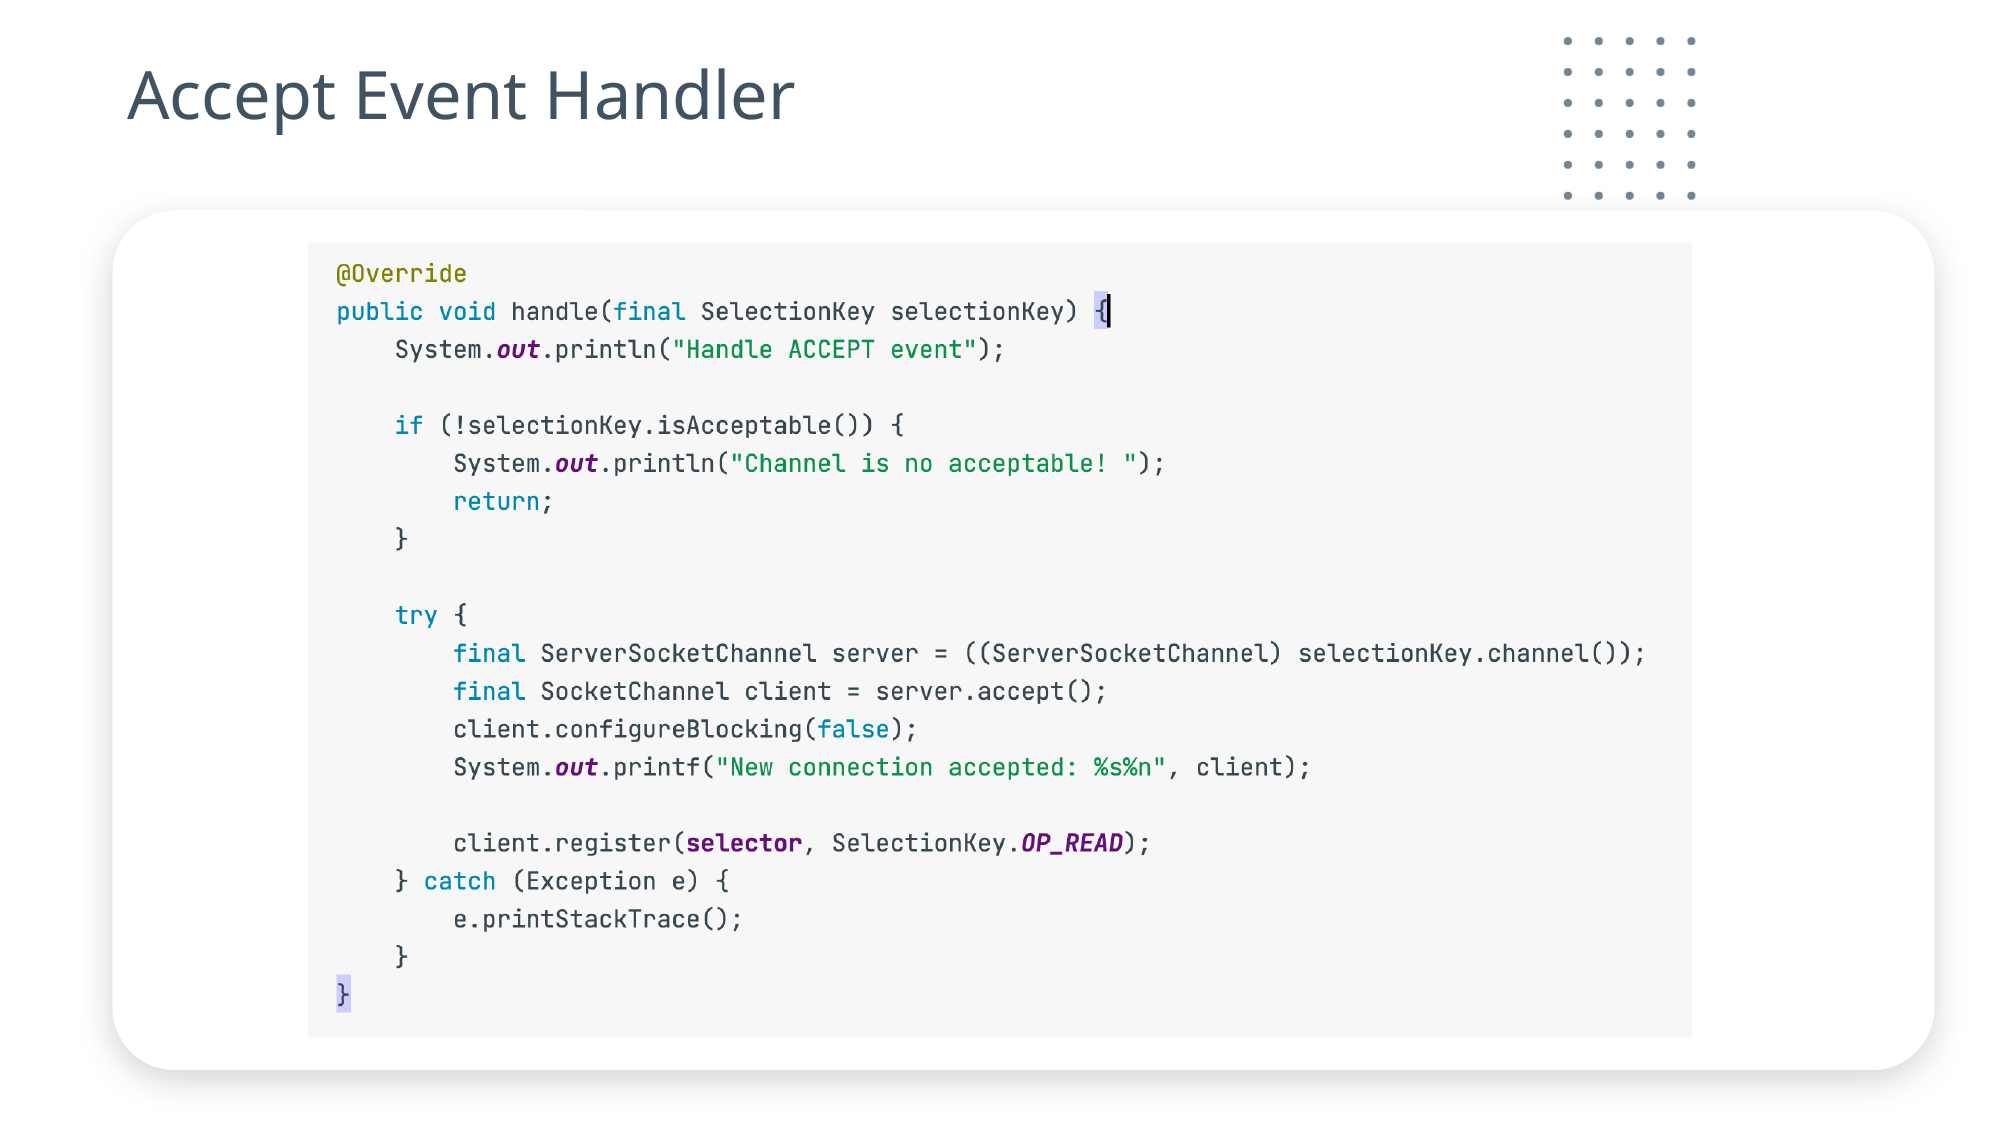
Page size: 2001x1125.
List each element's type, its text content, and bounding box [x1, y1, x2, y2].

picture [308, 0, 1797, 1038]
list Accept Event Handler [112, 54, 1276, 194]
text_box [111, 209, 1936, 1072]
